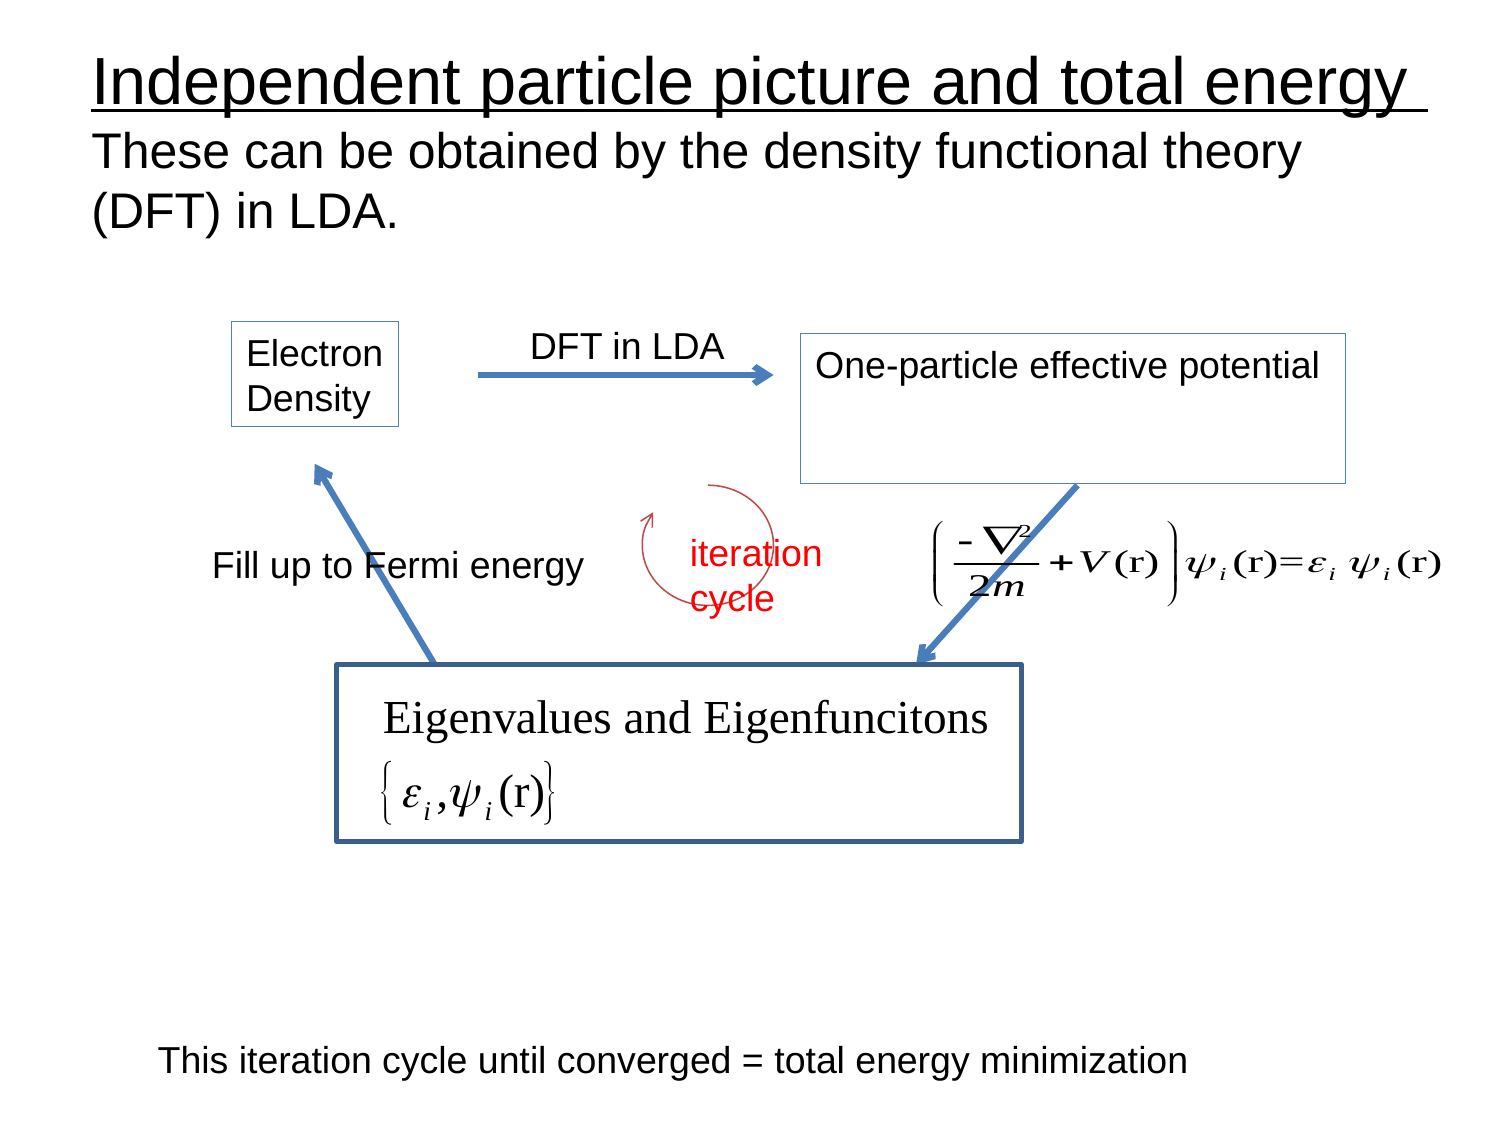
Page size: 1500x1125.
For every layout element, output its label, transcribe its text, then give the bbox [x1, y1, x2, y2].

text_box This iteration cycle until converged = total energy minimization [142, 1028, 1204, 1088]
text_box Fill up to Fermi energy [440, 533, 600, 594]
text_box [314, 463, 435, 665]
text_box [375, 691, 999, 834]
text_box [915, 484, 1078, 665]
text_box Fill up to Fermi energy [197, 533, 309, 594]
text_box Independent particle picture and total energy These can be obtained by the density functional theory (DFT) in LDA. [76, 30, 1459, 246]
text_box [707, 484, 769, 521]
text_box [640, 512, 674, 598]
text_box iteration cycle [674, 521, 838, 627]
text_box DFT in LDA [515, 314, 740, 374]
text_box [334, 662, 1024, 844]
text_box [923, 513, 1453, 615]
